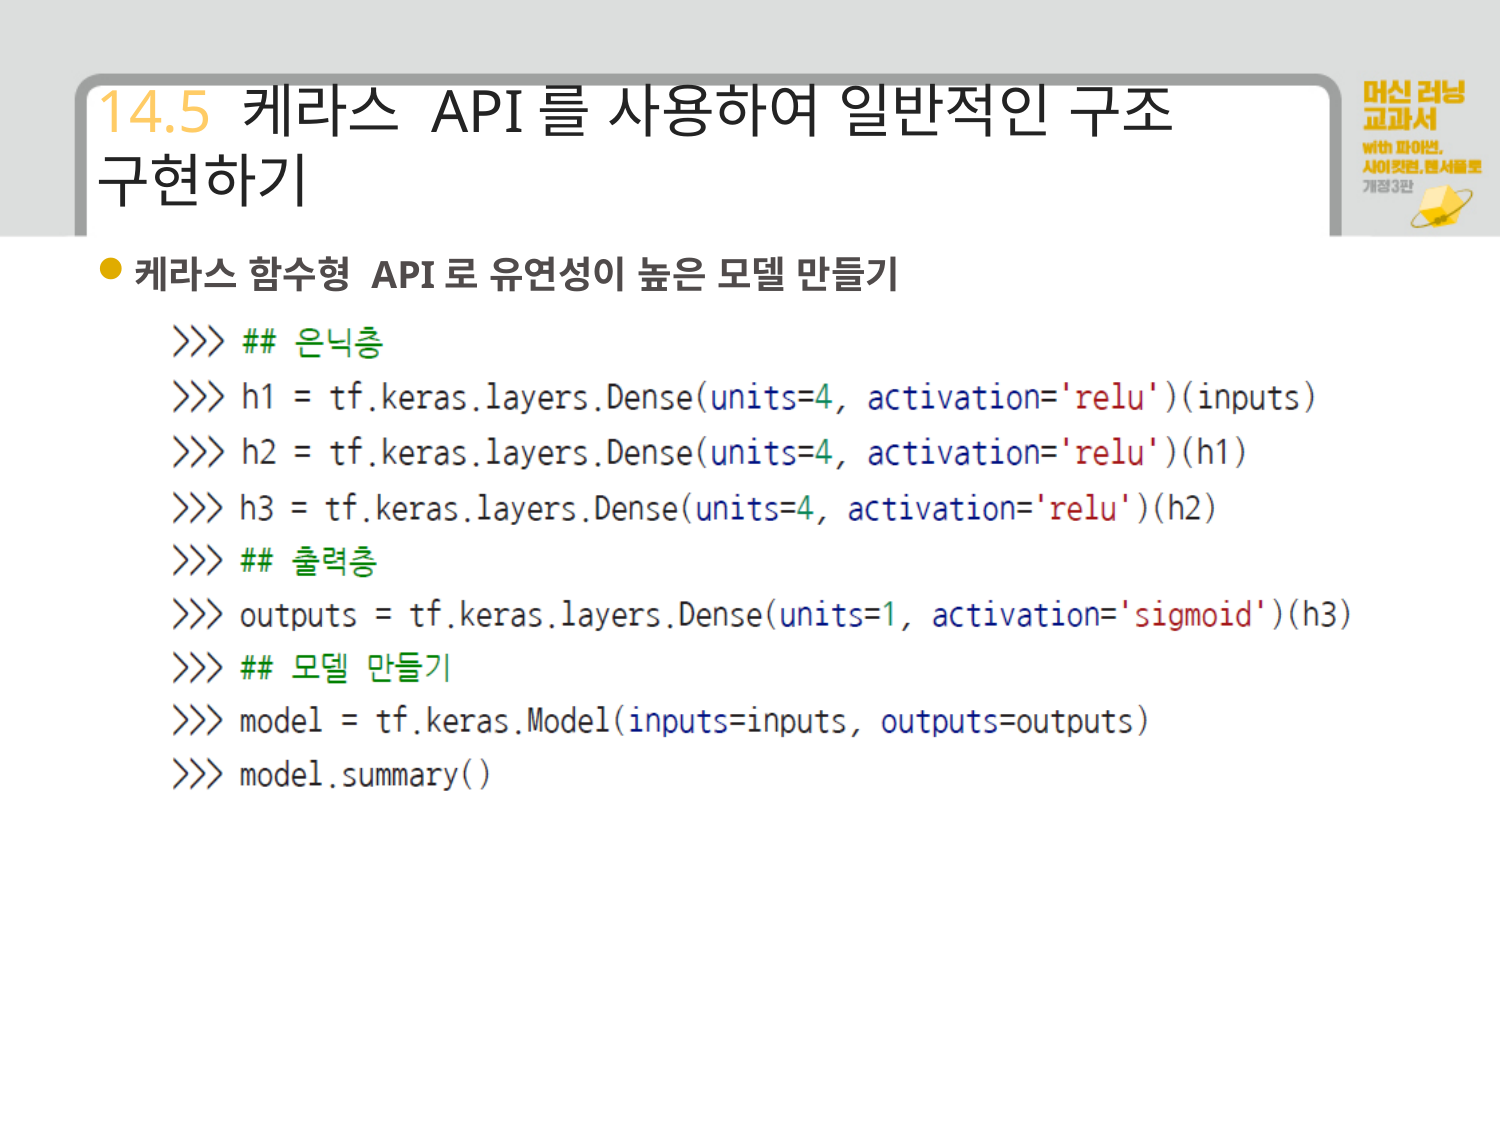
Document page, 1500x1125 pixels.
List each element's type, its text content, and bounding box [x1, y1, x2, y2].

list 케라스 함수형 API로 유연성이 높은 모델 만들기 [81, 239, 1440, 1054]
title 14.5 케라스 API를 사용하여 일반적인 구조 구현하기 [81, 90, 1412, 222]
picture [0, 0, 1500, 1125]
